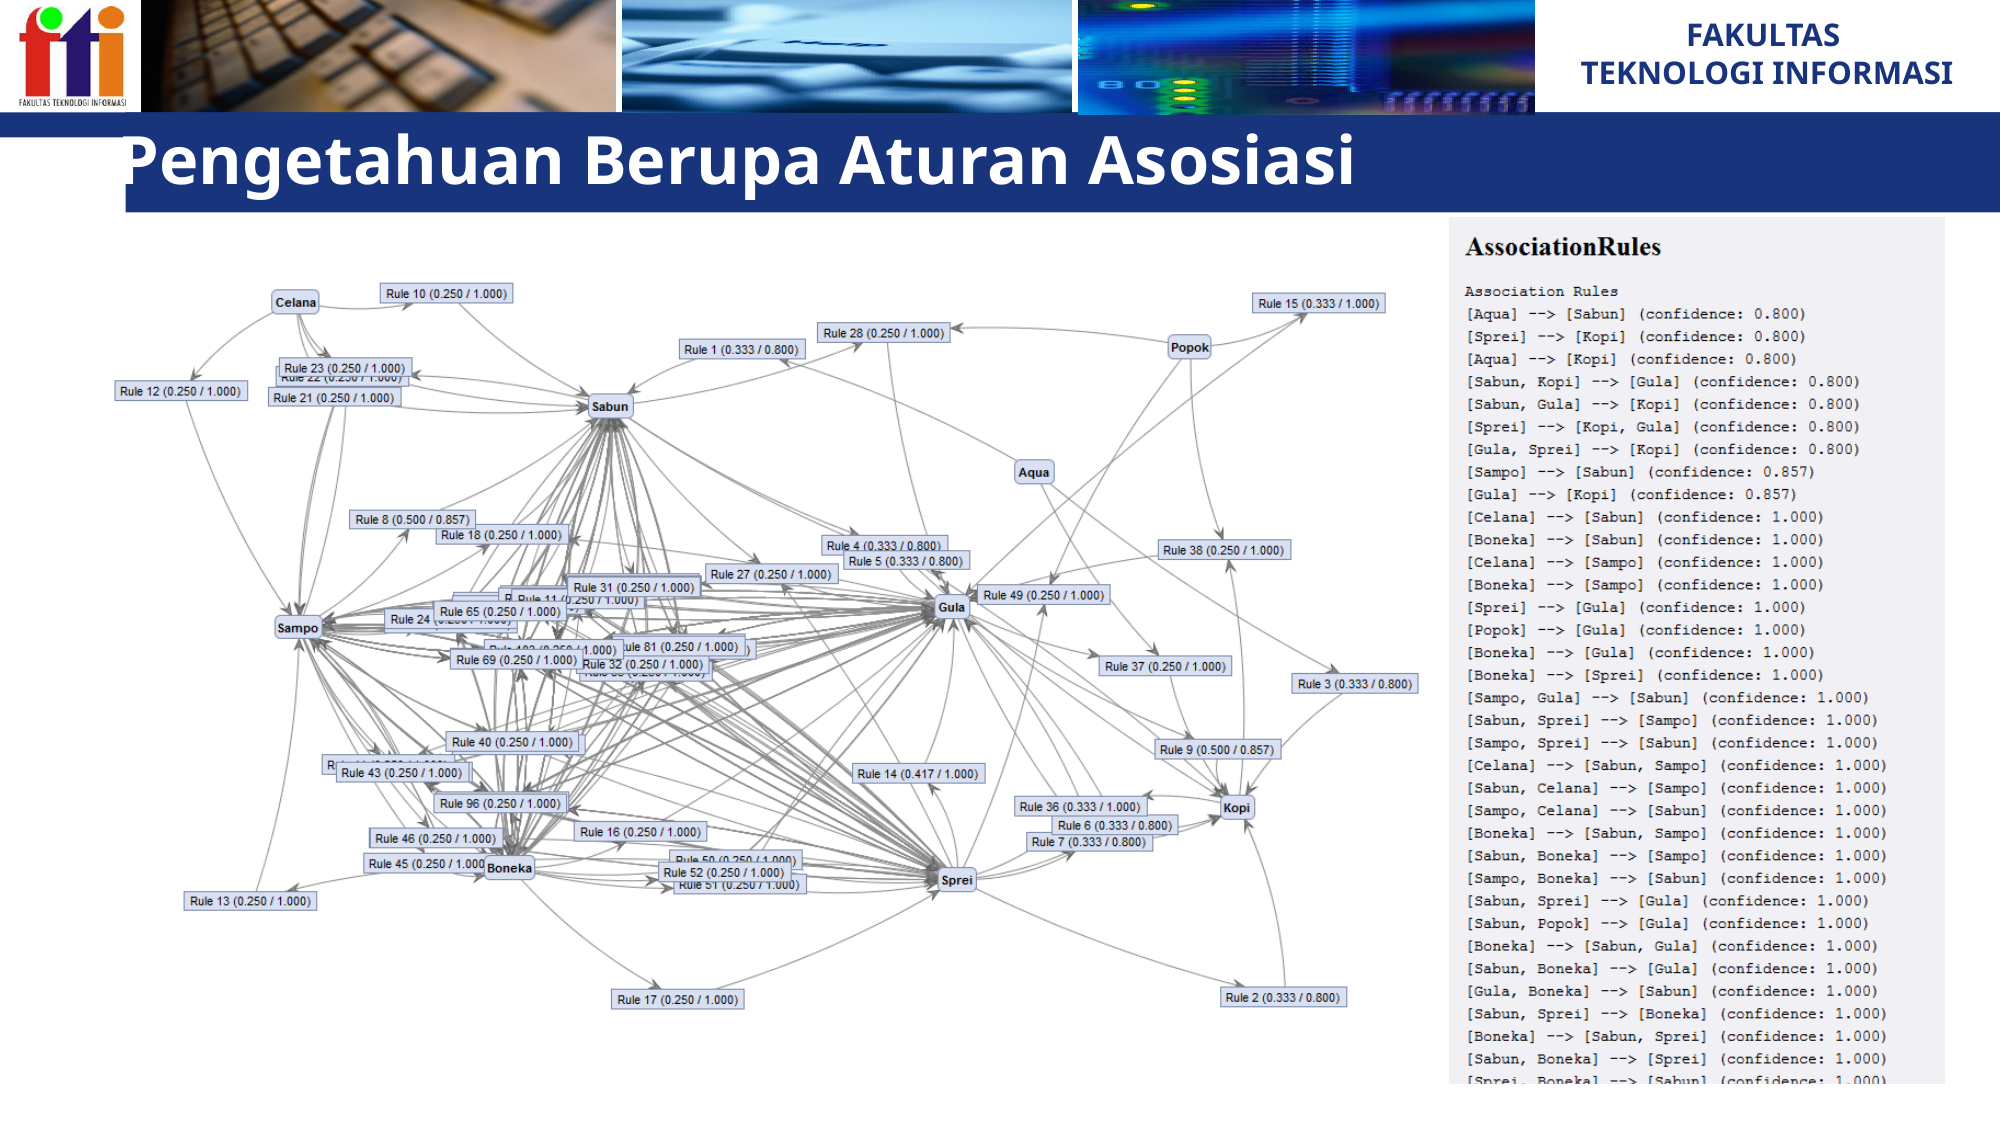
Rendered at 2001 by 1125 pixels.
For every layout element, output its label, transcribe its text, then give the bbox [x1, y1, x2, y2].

picture [622, 0, 1072, 101]
picture [141, 0, 616, 101]
picture [1078, 0, 1535, 115]
picture [97, 239, 1430, 1038]
picture [19, 6, 126, 106]
picture [1448, 217, 1946, 1084]
title Pengetahuan Berupa Aturan Asosiasi [102, 101, 1500, 215]
